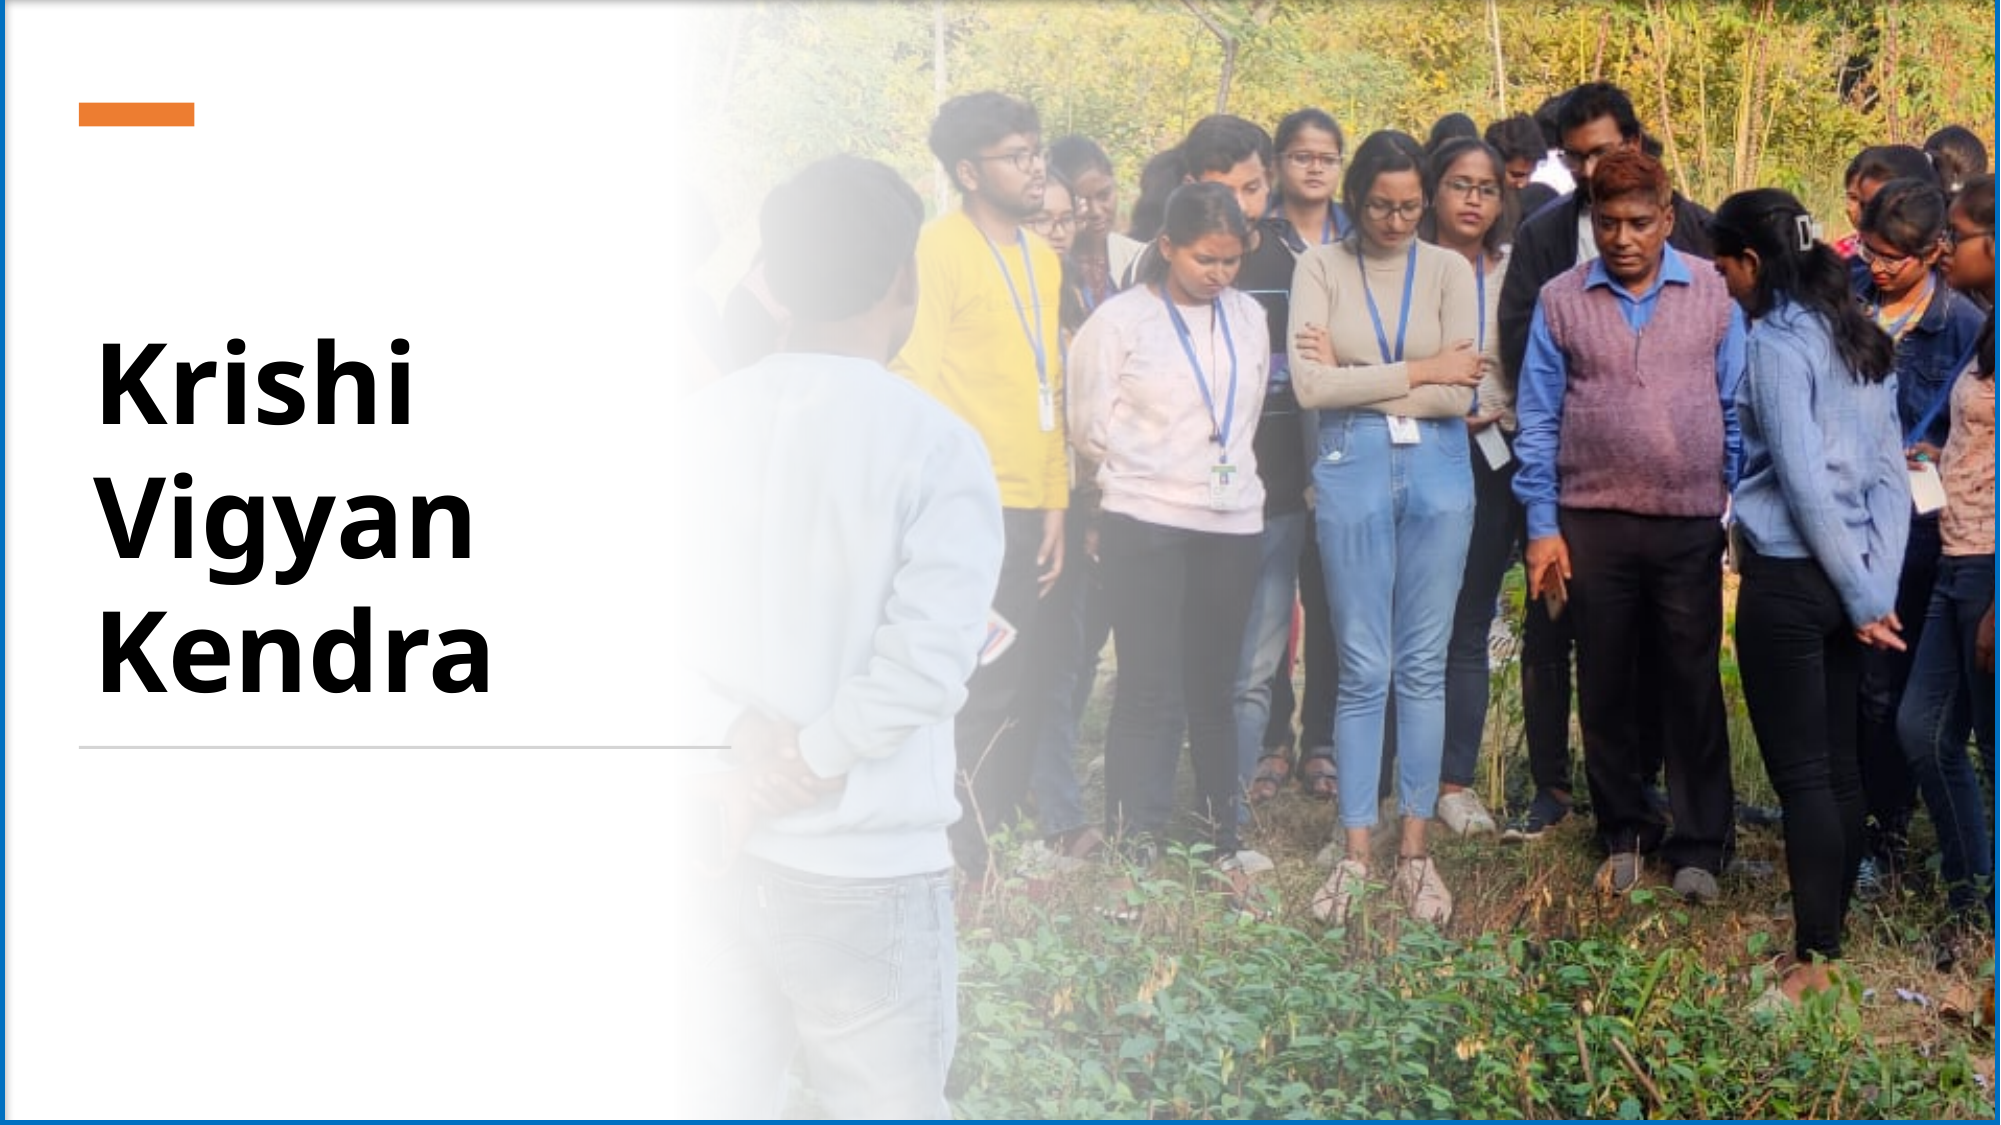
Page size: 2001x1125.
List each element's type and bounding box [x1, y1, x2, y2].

text_box [0, 0, 577, 1125]
picture [577, 0, 2000, 1125]
